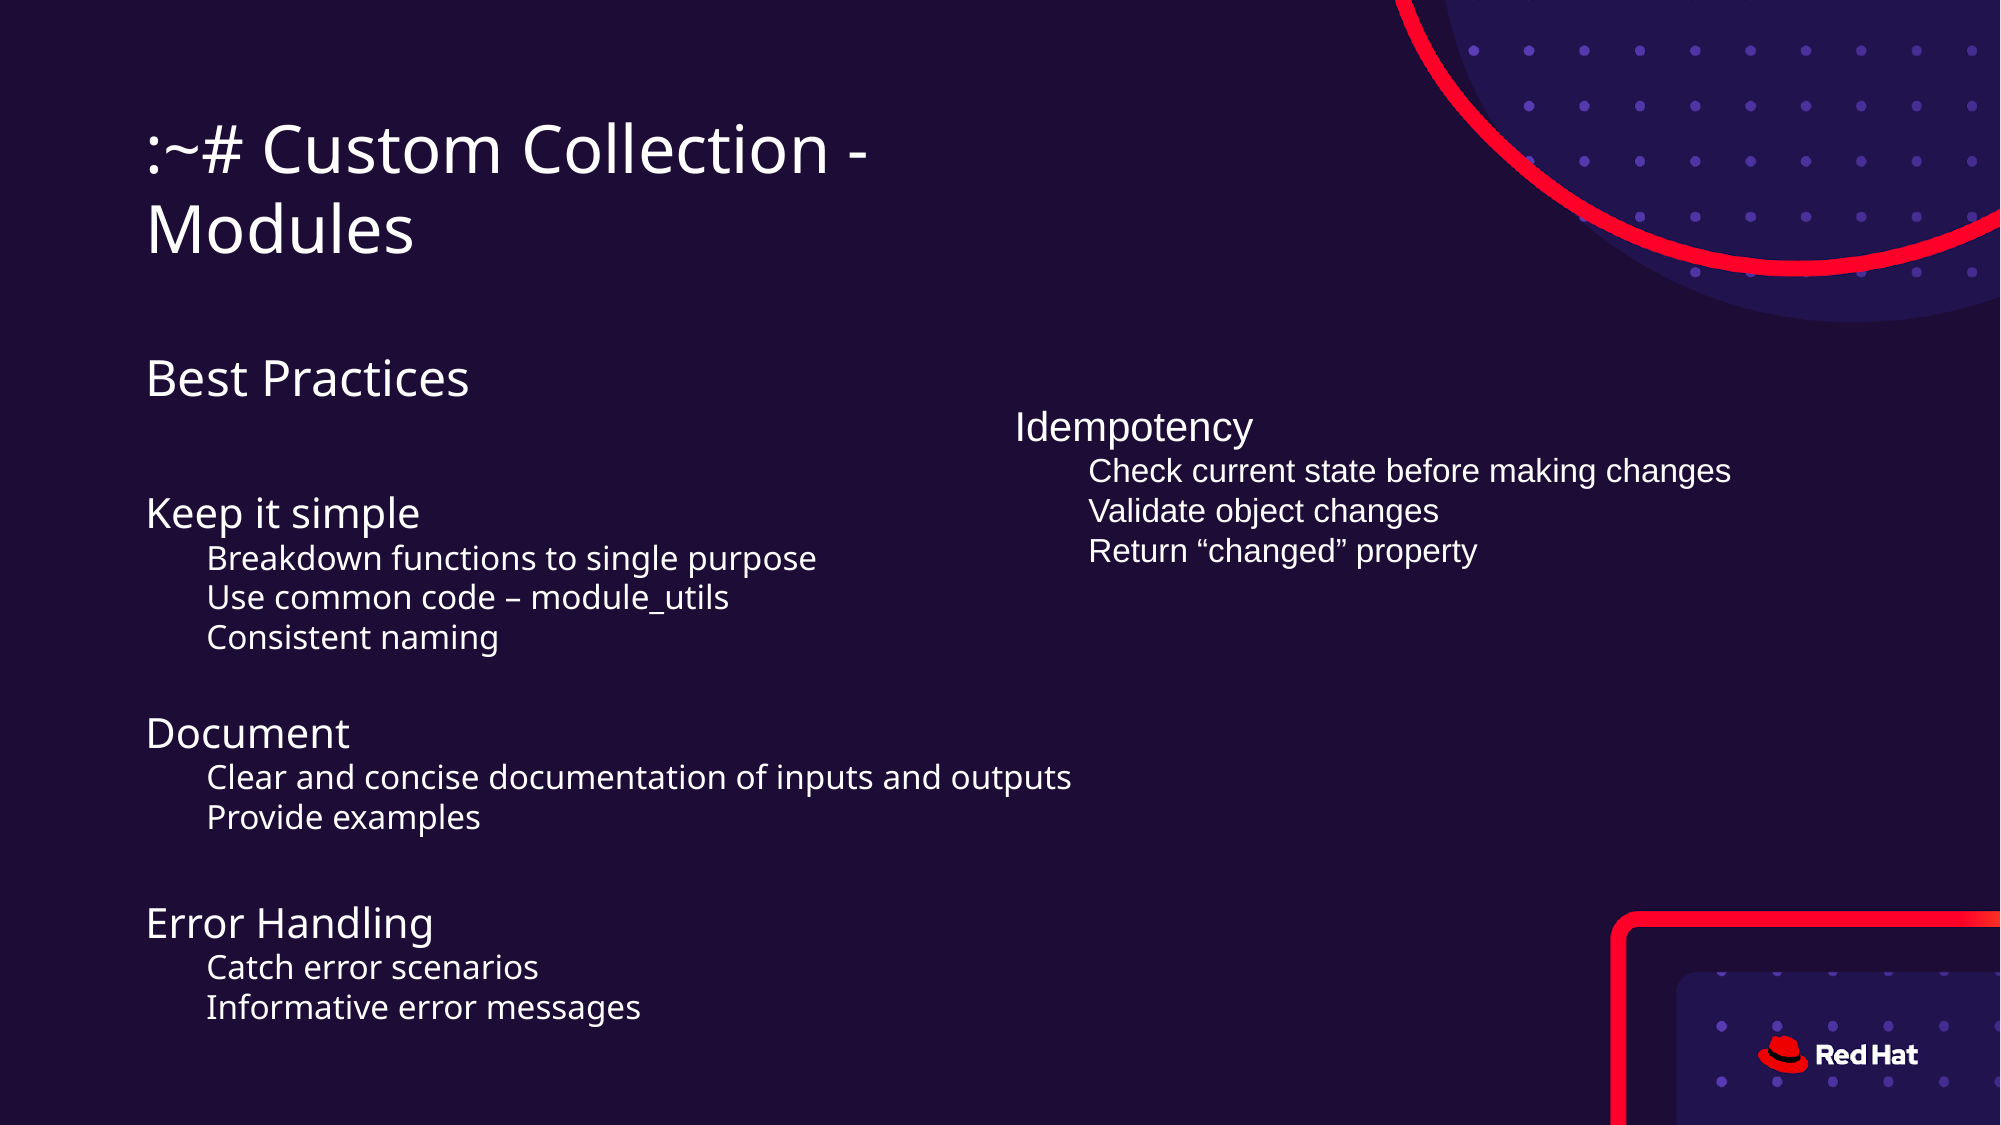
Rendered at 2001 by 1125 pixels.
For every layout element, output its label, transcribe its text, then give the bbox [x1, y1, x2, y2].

picture [0, 0, 2001, 1125]
text_box Idempotency Check current state before making changes Validate object changes Return “changed” property [999, 392, 1927, 667]
title :~# Custom Collection - Modules Best Practices Keep it simple Breakdown functions to single purpose Use common code – module_utils Consistent naming Document Clear and concise documentation of inputs and outputs Provide examples Error Handling Catch error scenarios Informative error messages [73, 91, 1147, 1059]
